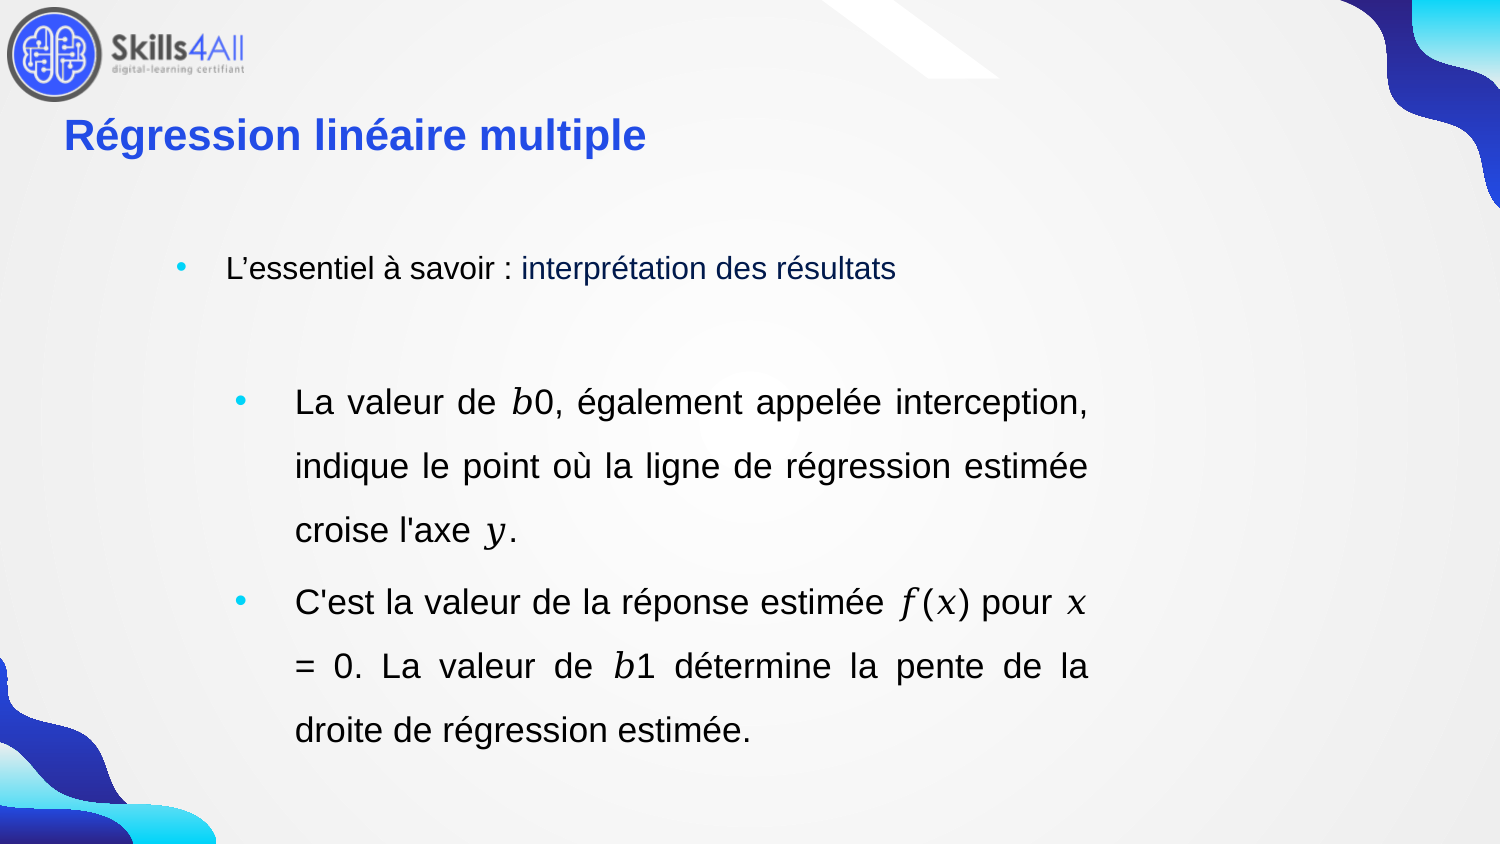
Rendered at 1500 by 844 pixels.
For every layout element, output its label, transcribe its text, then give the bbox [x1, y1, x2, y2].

title Régression linéaire multiple [63, 91, 1090, 160]
picture [7, 7, 244, 102]
list L’essentiel à savoir : interprétation des résultats La valeur de 𝑏0, également appelée interception, indique le point où la ligne de régression estimée croise l'axe 𝑦. C'est la valeur de la réponse estimée 𝑓(𝑥) pour 𝑥 = 0. La valeur de 𝑏1 détermine la pente de la droite de régression estimée. [122, 228, 1090, 753]
